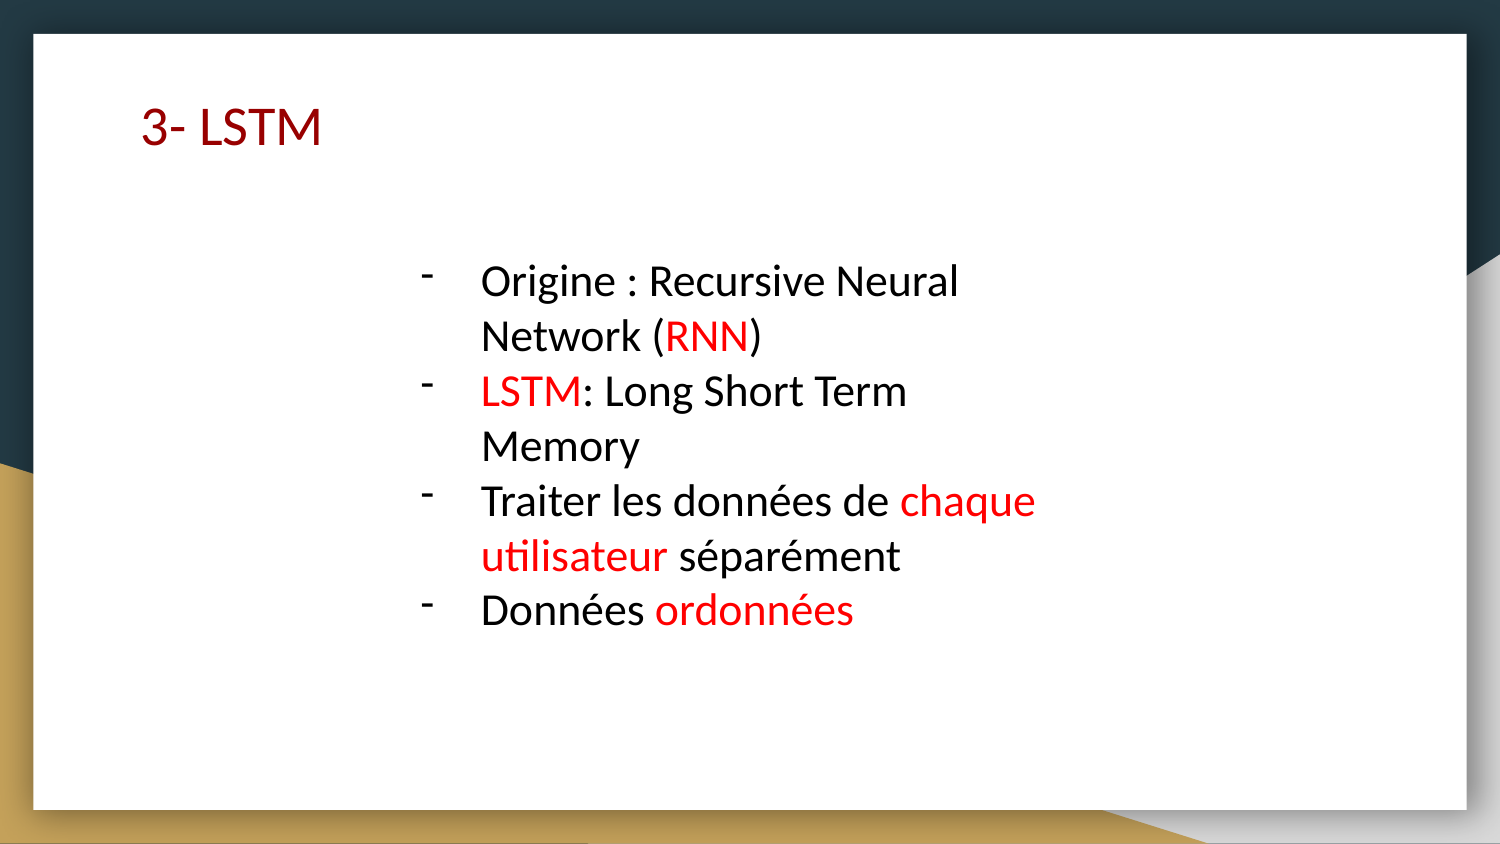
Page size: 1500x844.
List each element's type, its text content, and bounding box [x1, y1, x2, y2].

text_box 3- LSTM [125, 74, 1353, 173]
text_box Origine : Recursive Neural Network (RNN) LSTM: Long Short Term Memory Traiter les données de chaque utilisateur séparément Données ordonnées [390, 235, 1088, 651]
